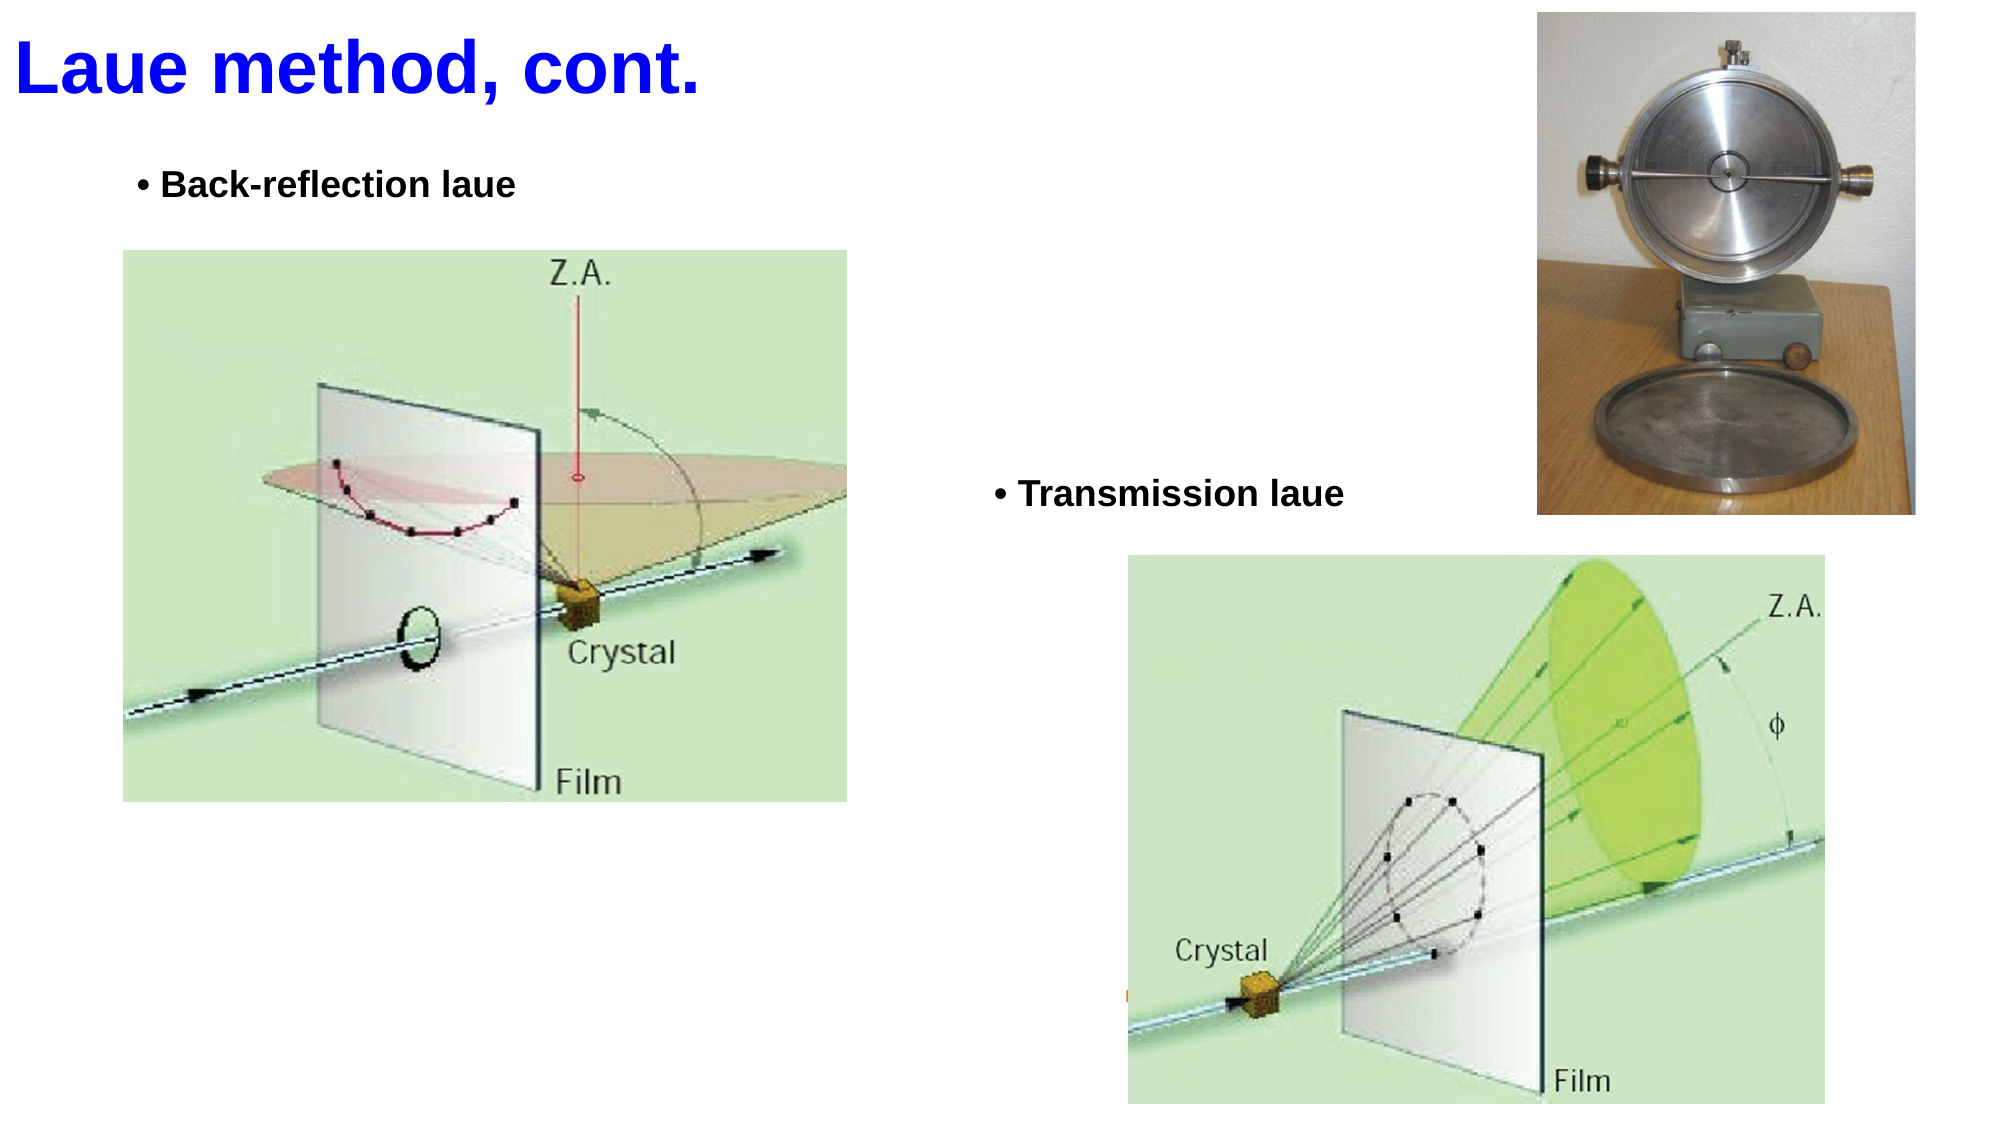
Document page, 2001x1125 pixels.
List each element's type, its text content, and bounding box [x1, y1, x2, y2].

text_box • Back-reflection laue [122, 152, 620, 213]
picture [1536, 10, 1917, 516]
text_box Laue method, cont. [0, 11, 829, 116]
picture [1125, 553, 1826, 1104]
picture [121, 248, 848, 803]
text_box • Transmission laue [979, 461, 1503, 522]
